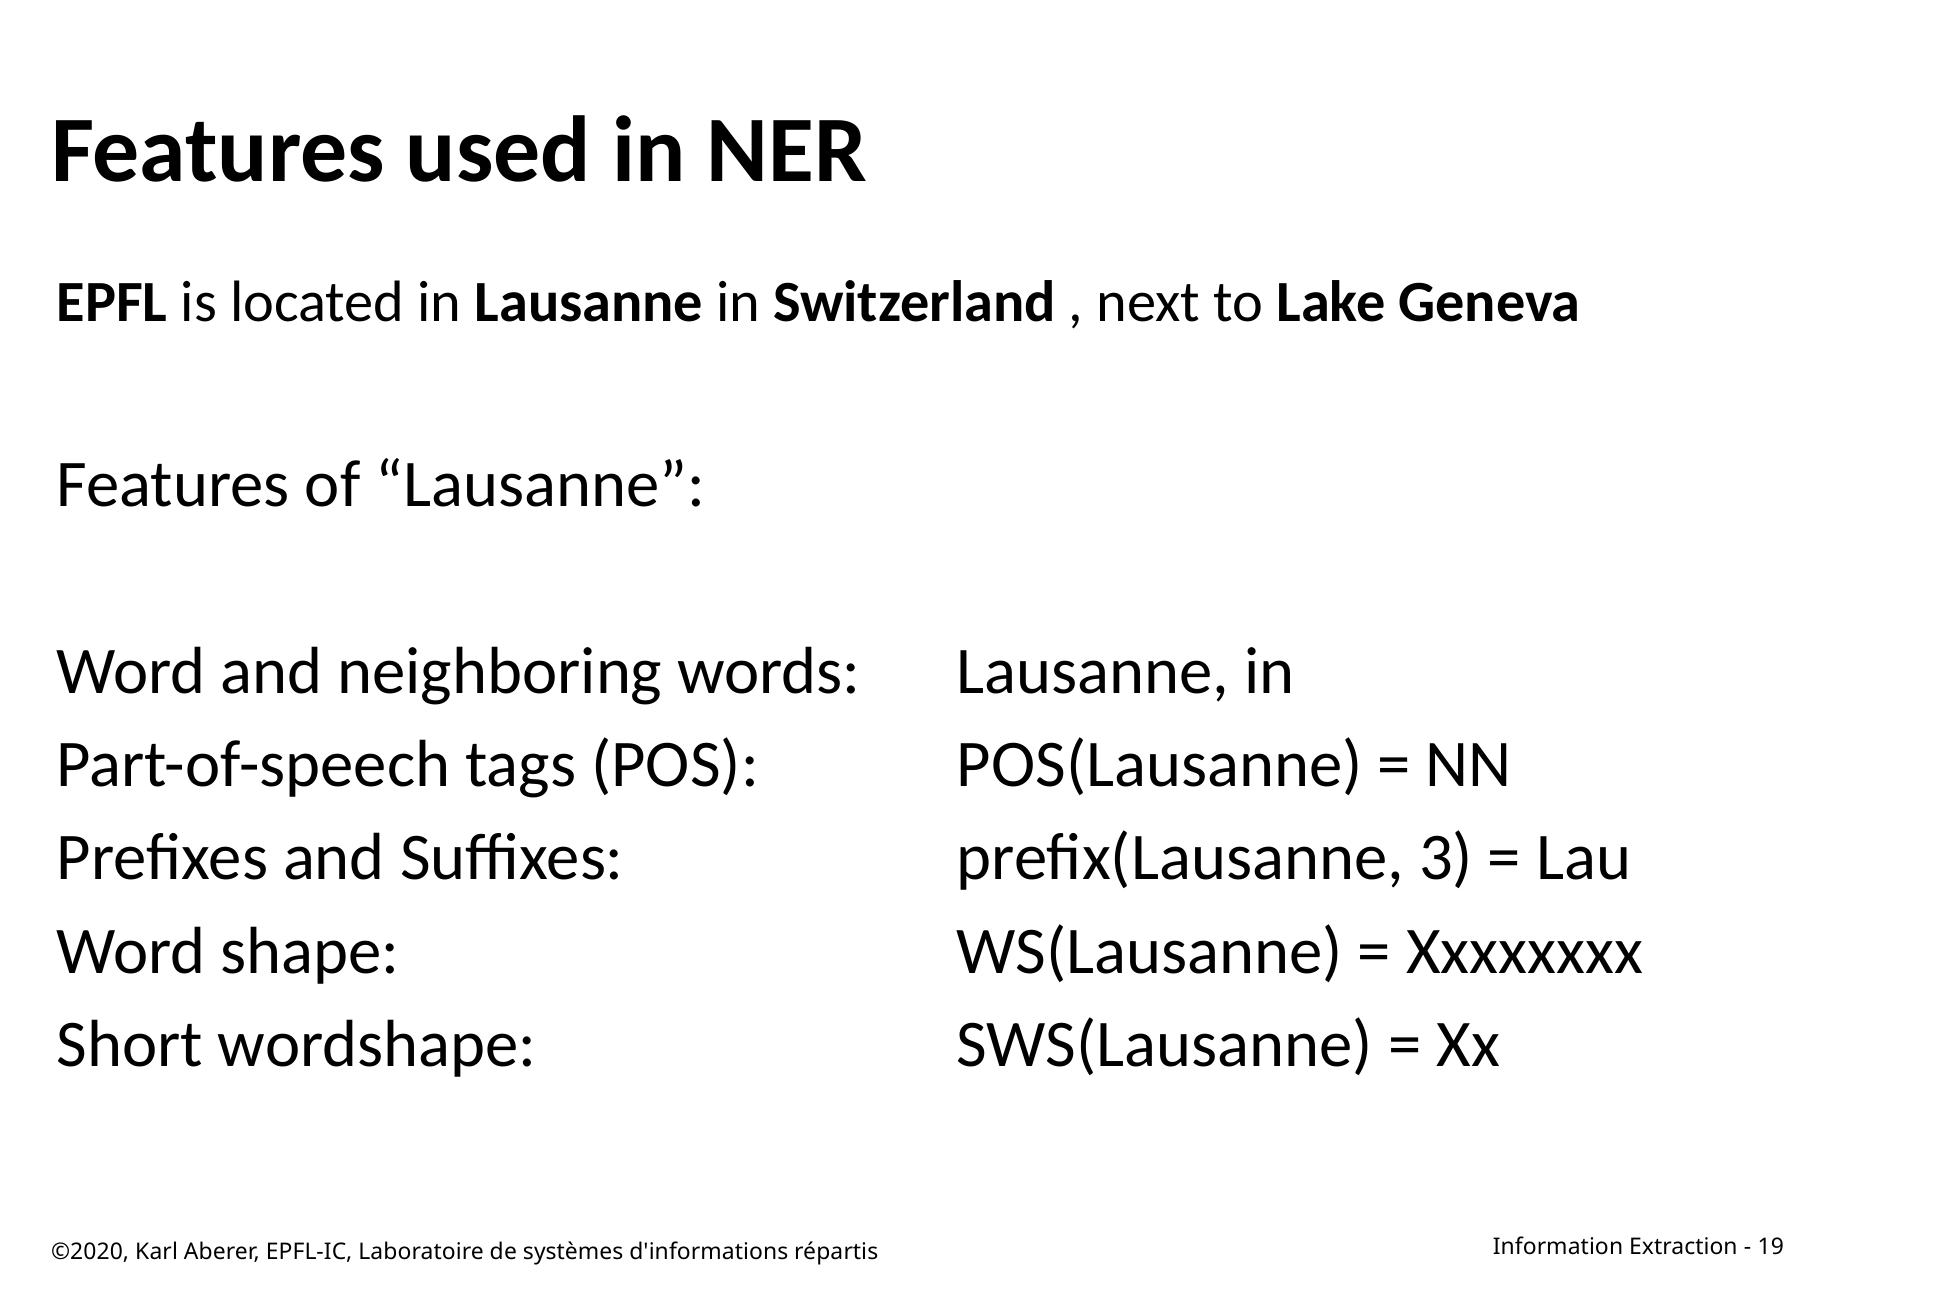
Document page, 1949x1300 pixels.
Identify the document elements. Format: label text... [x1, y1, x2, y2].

list EPFL is located in Lausanne in Switzerland , next to Lake Geneva Features of “Lausanne”: Word and neighboring words: Lausanne, in Part-of-speech tags (POS): POS(Lausanne) = NN Prefixes and Suffixes: prefix(Lausanne, 3) = Lau Word shape: WS(Lausanne) = Xxxxxxxx Short wordshape: SWS(Lausanne) = Xx [37, 253, 1809, 1208]
footer ©2020, Karl Aberer, EPFL-IC, Laboratoire de systèmes d'informations répartis [32, 1227, 1284, 1271]
title Features used in NER [32, 57, 1803, 232]
